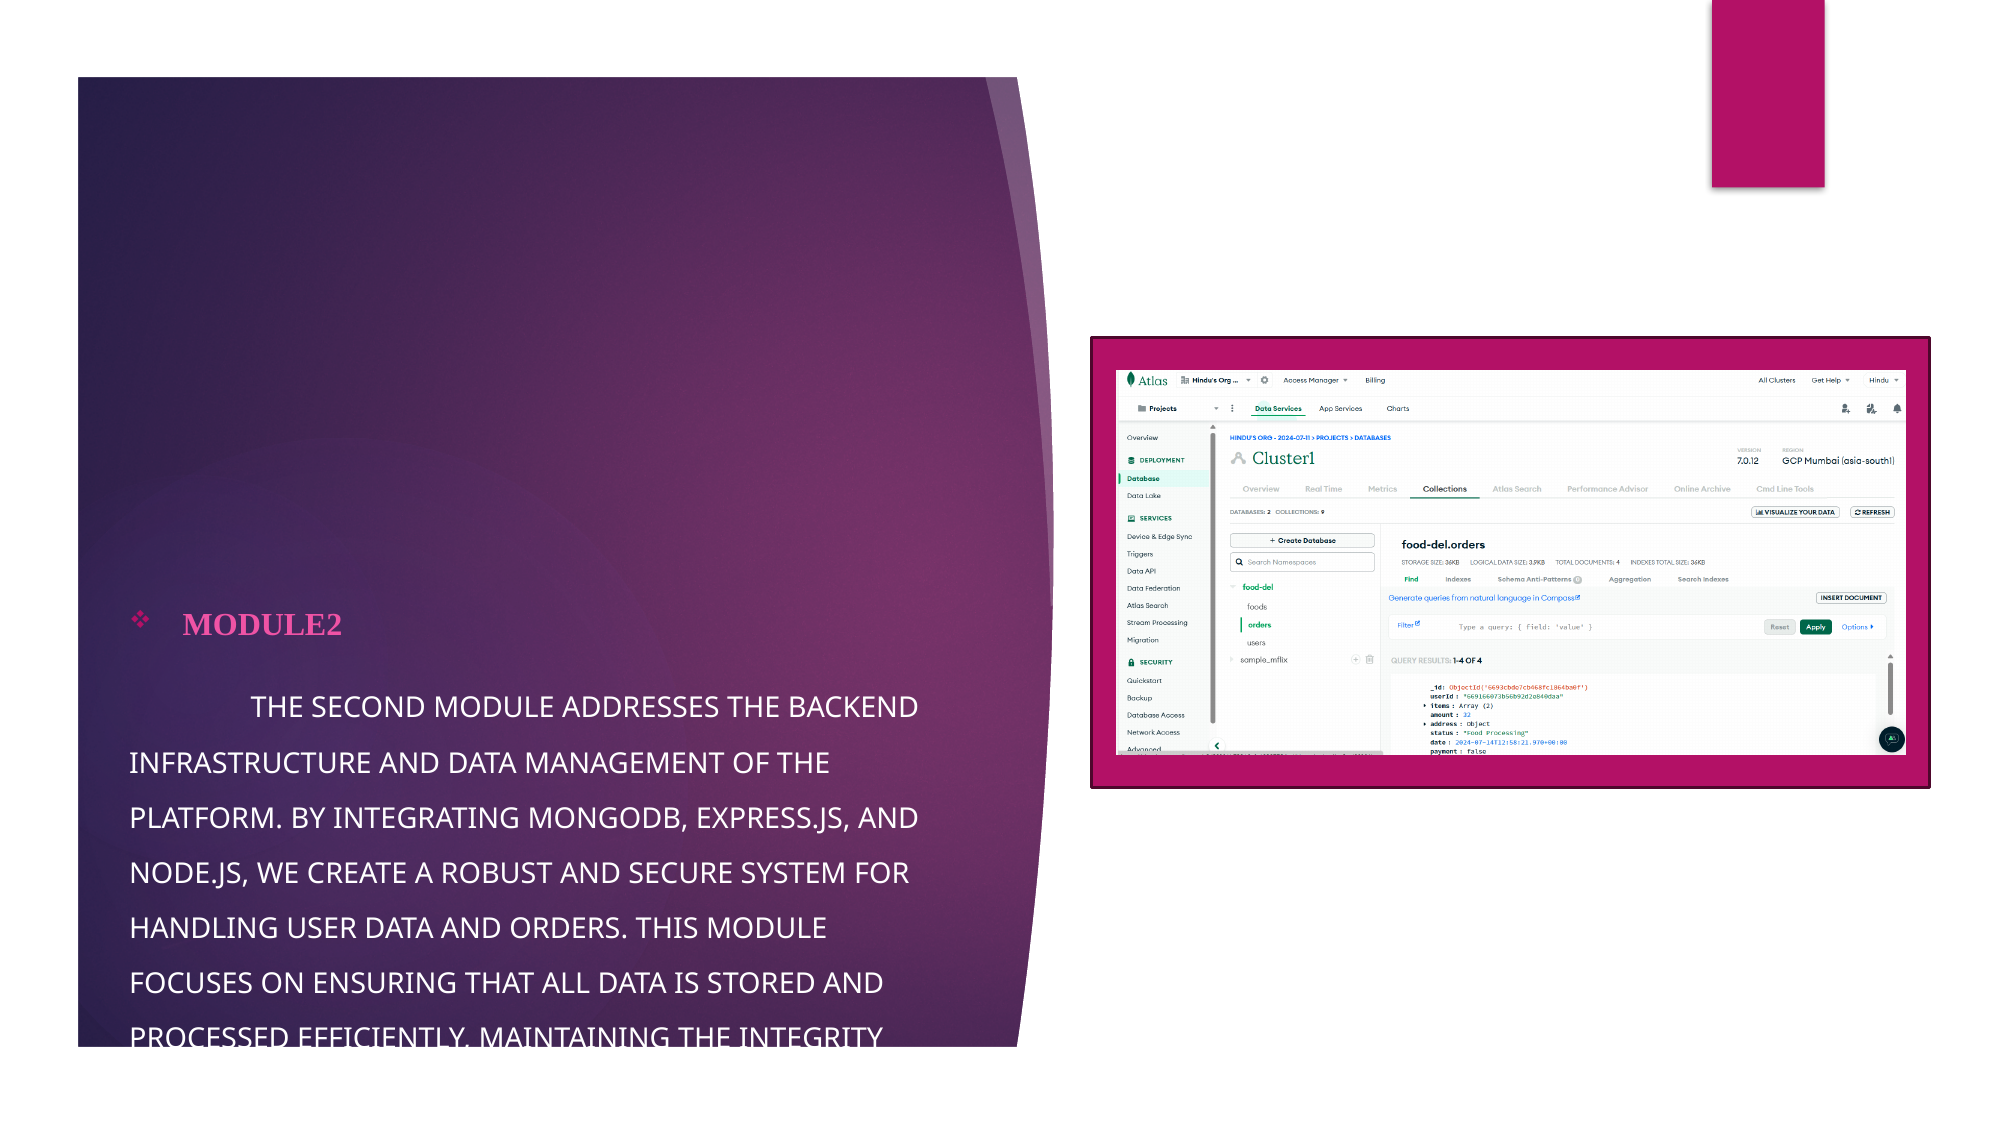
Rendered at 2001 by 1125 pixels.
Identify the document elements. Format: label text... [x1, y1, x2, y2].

text_box [1090, 336, 1931, 789]
list Module2 The second module addresses the backend infrastructure and data management of the platform. By integrating MongoDB, Express.js, and Node.js, we create a robust and secure system for handling user data and orders. This module focuses on ensuring that all data is stored and processed efficiently, maintaining the integrity and reliability of the platform. [114, 137, 966, 1125]
picture [1115, 370, 1907, 755]
